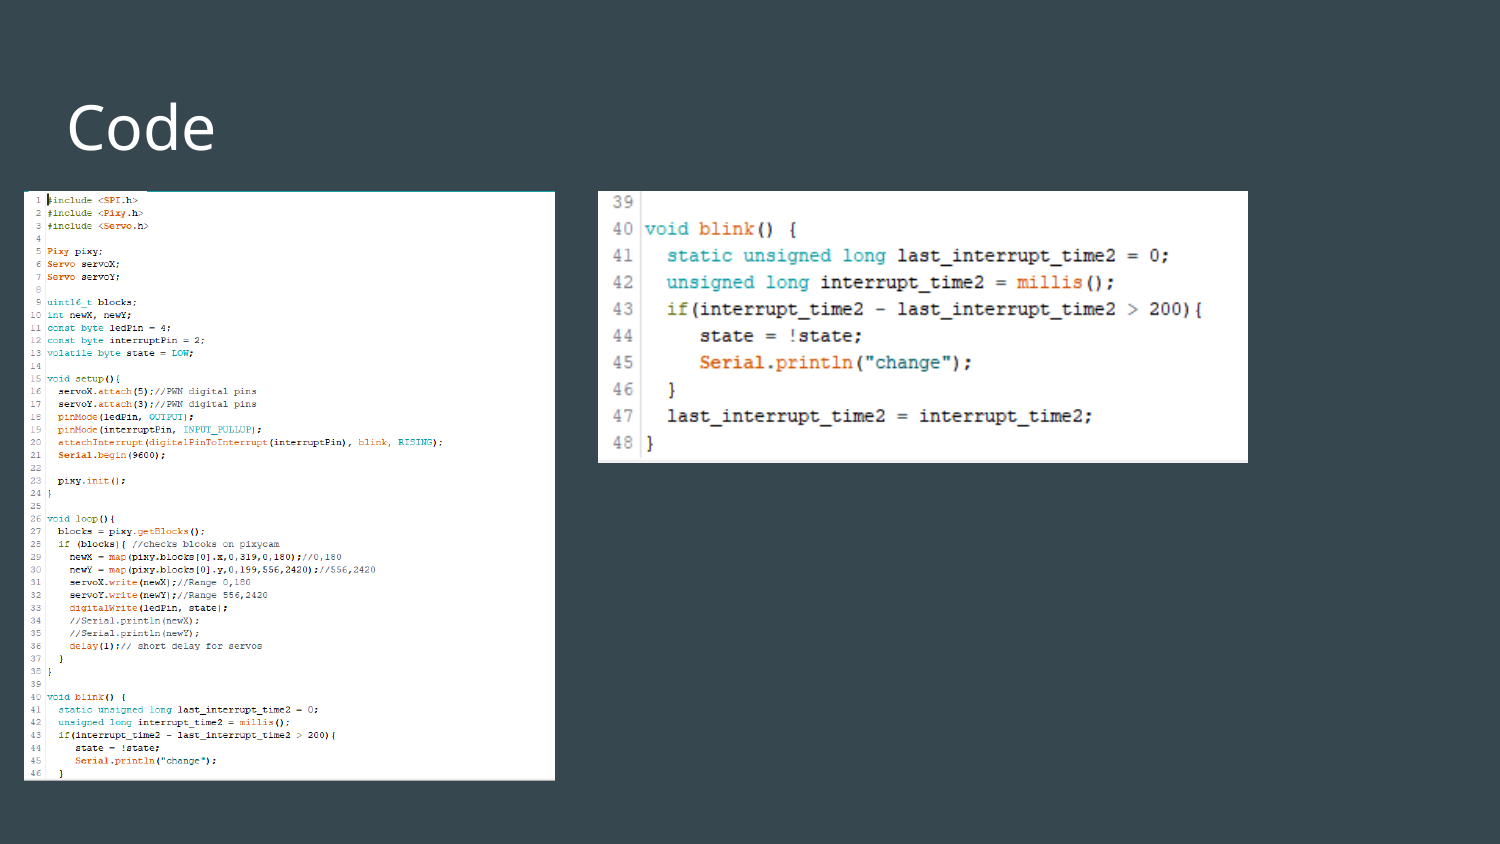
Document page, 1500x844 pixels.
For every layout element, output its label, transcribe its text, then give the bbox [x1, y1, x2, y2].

title Code [51, 72, 1449, 167]
picture [24, 191, 555, 782]
picture [598, 191, 1248, 463]
